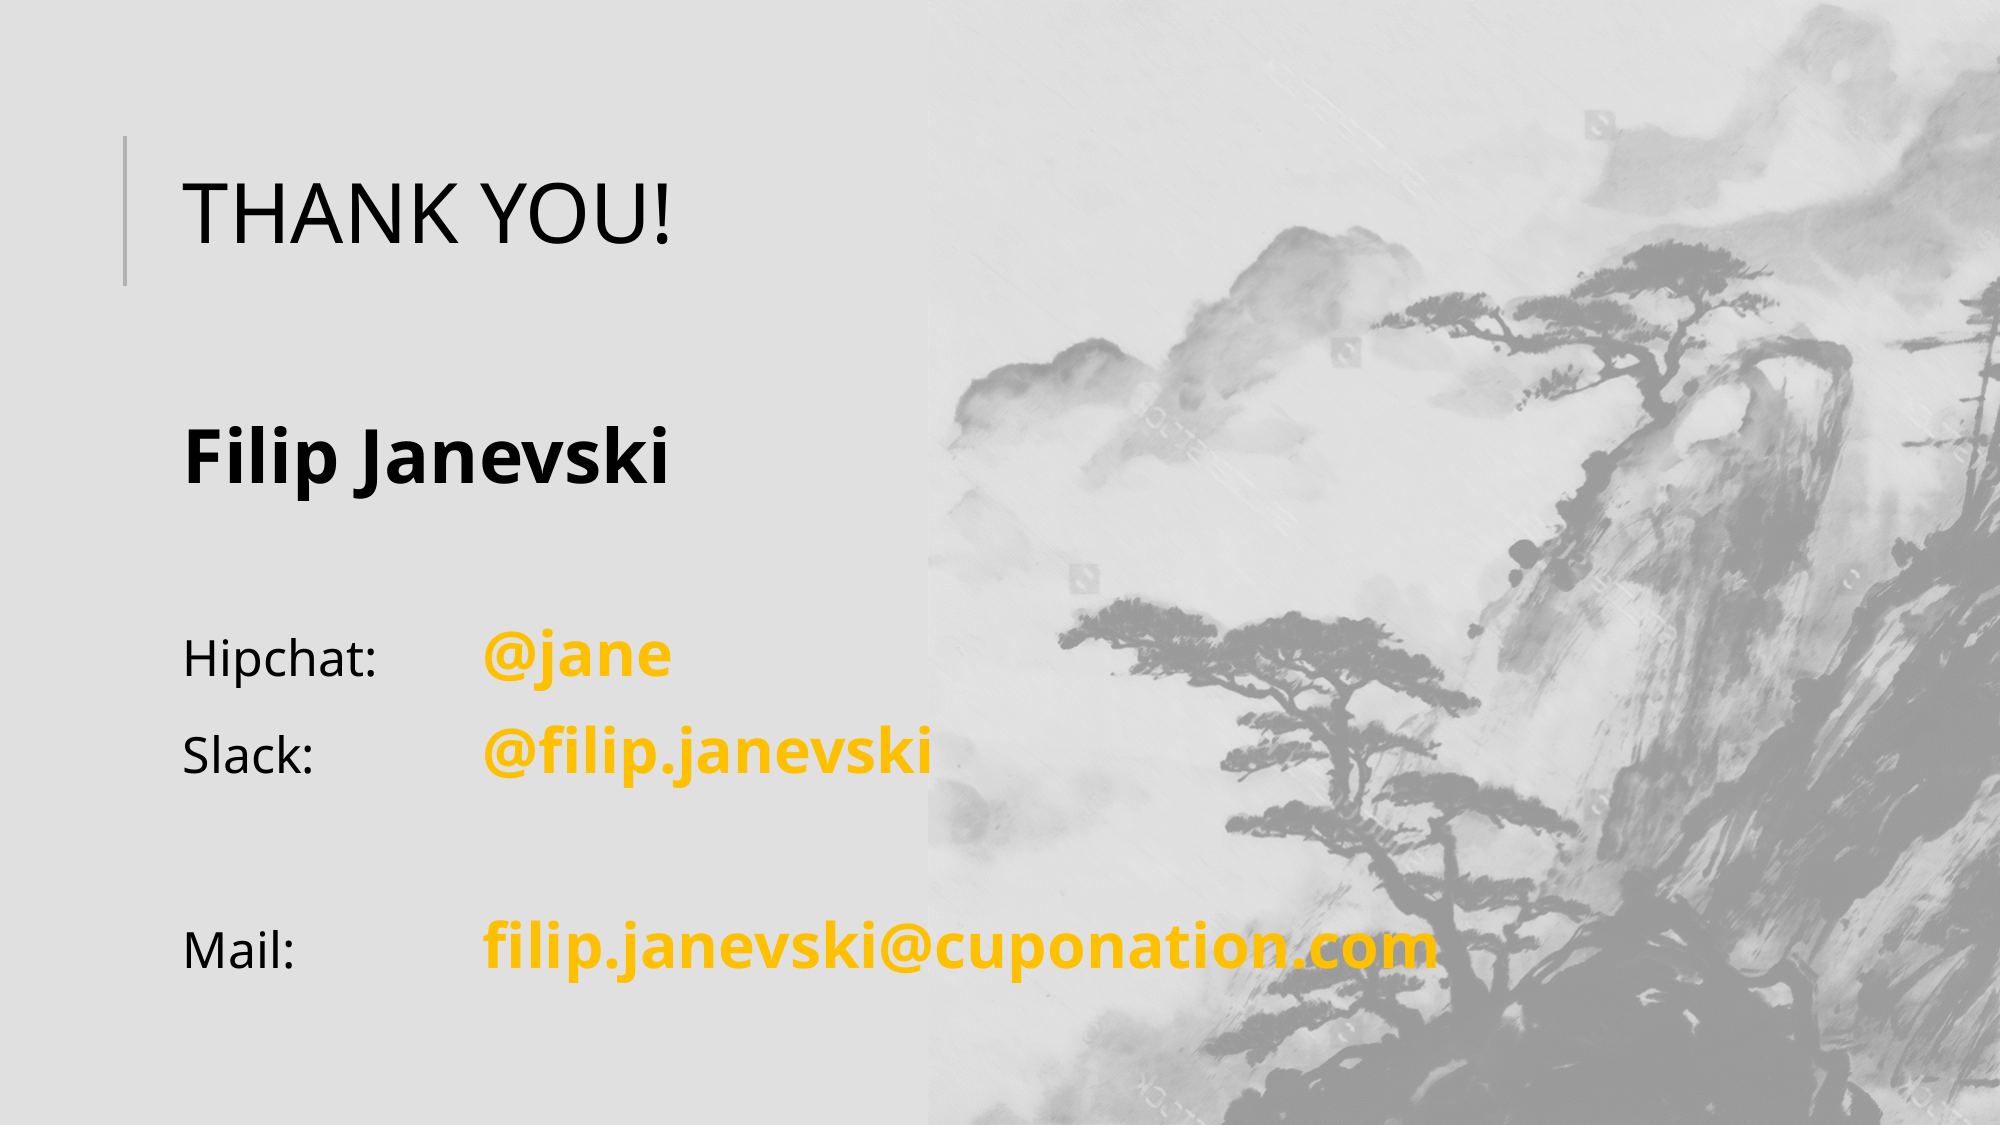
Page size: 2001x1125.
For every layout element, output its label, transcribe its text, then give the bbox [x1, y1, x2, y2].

picture [928, 0, 2000, 1125]
list Filip Janevski Hipchat: @jane Slack: @filip.janevski Mail: filip.janevski@cuponation.com [168, 394, 923, 1075]
title THANK YOU! [168, 77, 888, 363]
